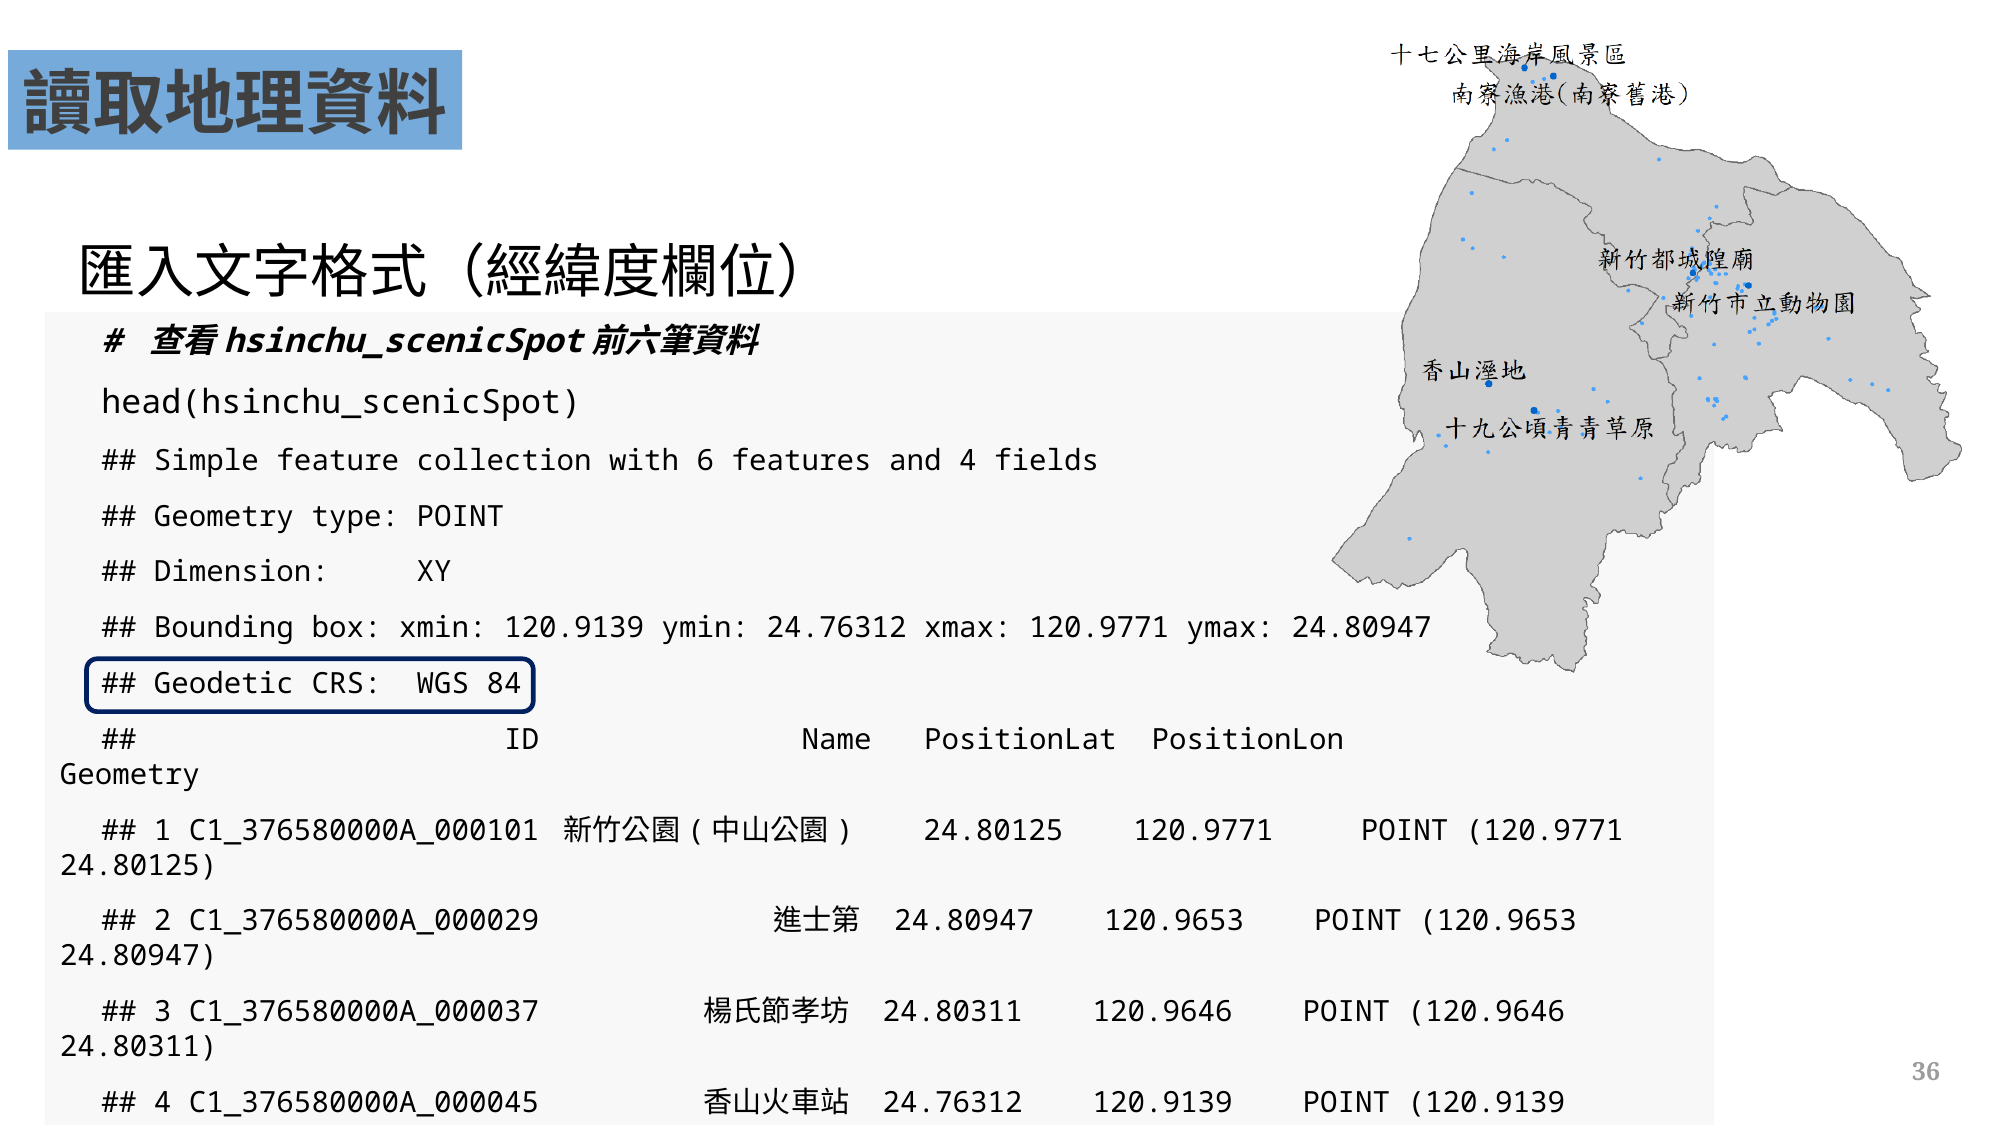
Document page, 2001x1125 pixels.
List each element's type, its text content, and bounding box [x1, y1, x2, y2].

text_box 讀取地理資料 [8, 50, 463, 150]
slide_number 36 [1714, 1042, 1955, 1103]
text_box # 查看hsinchu_scenicSpot前六筆資料 head(hsinchu_scenicSpot) ## Simple feature collection with 6 features and 4 fields ## Geometry type: POINT ## Dimension: XY ## Bounding box: xmin: 120.9139 ymin: 24.76312 xmax: 120.9771 ymax: 24.80947 ## Geodetic CRS: WGS 84 ## ID Name PositionLat PositionLon Geometry ## 1 C1_376580000A_000101 新竹公園(中山公園) 24.80125 120.9771 POINT (120.9771 24.80125) ## 2 C1_376580000A_000029 進士第 24.80947 120.9653 POINT (120.9653 24.80947) ## 3 C1_376580000A_000037 楊氏節孝坊 24.80311 120.9646 POINT (120.9646 24.80311) ## 4 C1_376580000A_000045 香山火車站 24.76312 120.9139 POINT (120.9139 24.76312) ## 5 C1_376580000A_000085 于飛島(鳥島) 24.77494 120.9718 POINT (120.9718 24.77494) ## 6 C1_376580000A_000079 十草原(櫻花草原) 24.76732 120.9379 POINT (120.9379 24.76732) [44, 312, 1714, 1125]
picture [1271, 22, 2001, 677]
text_box [85, 657, 535, 713]
text_box 匯入文字格式（經緯度欄位） [63, 226, 851, 311]
